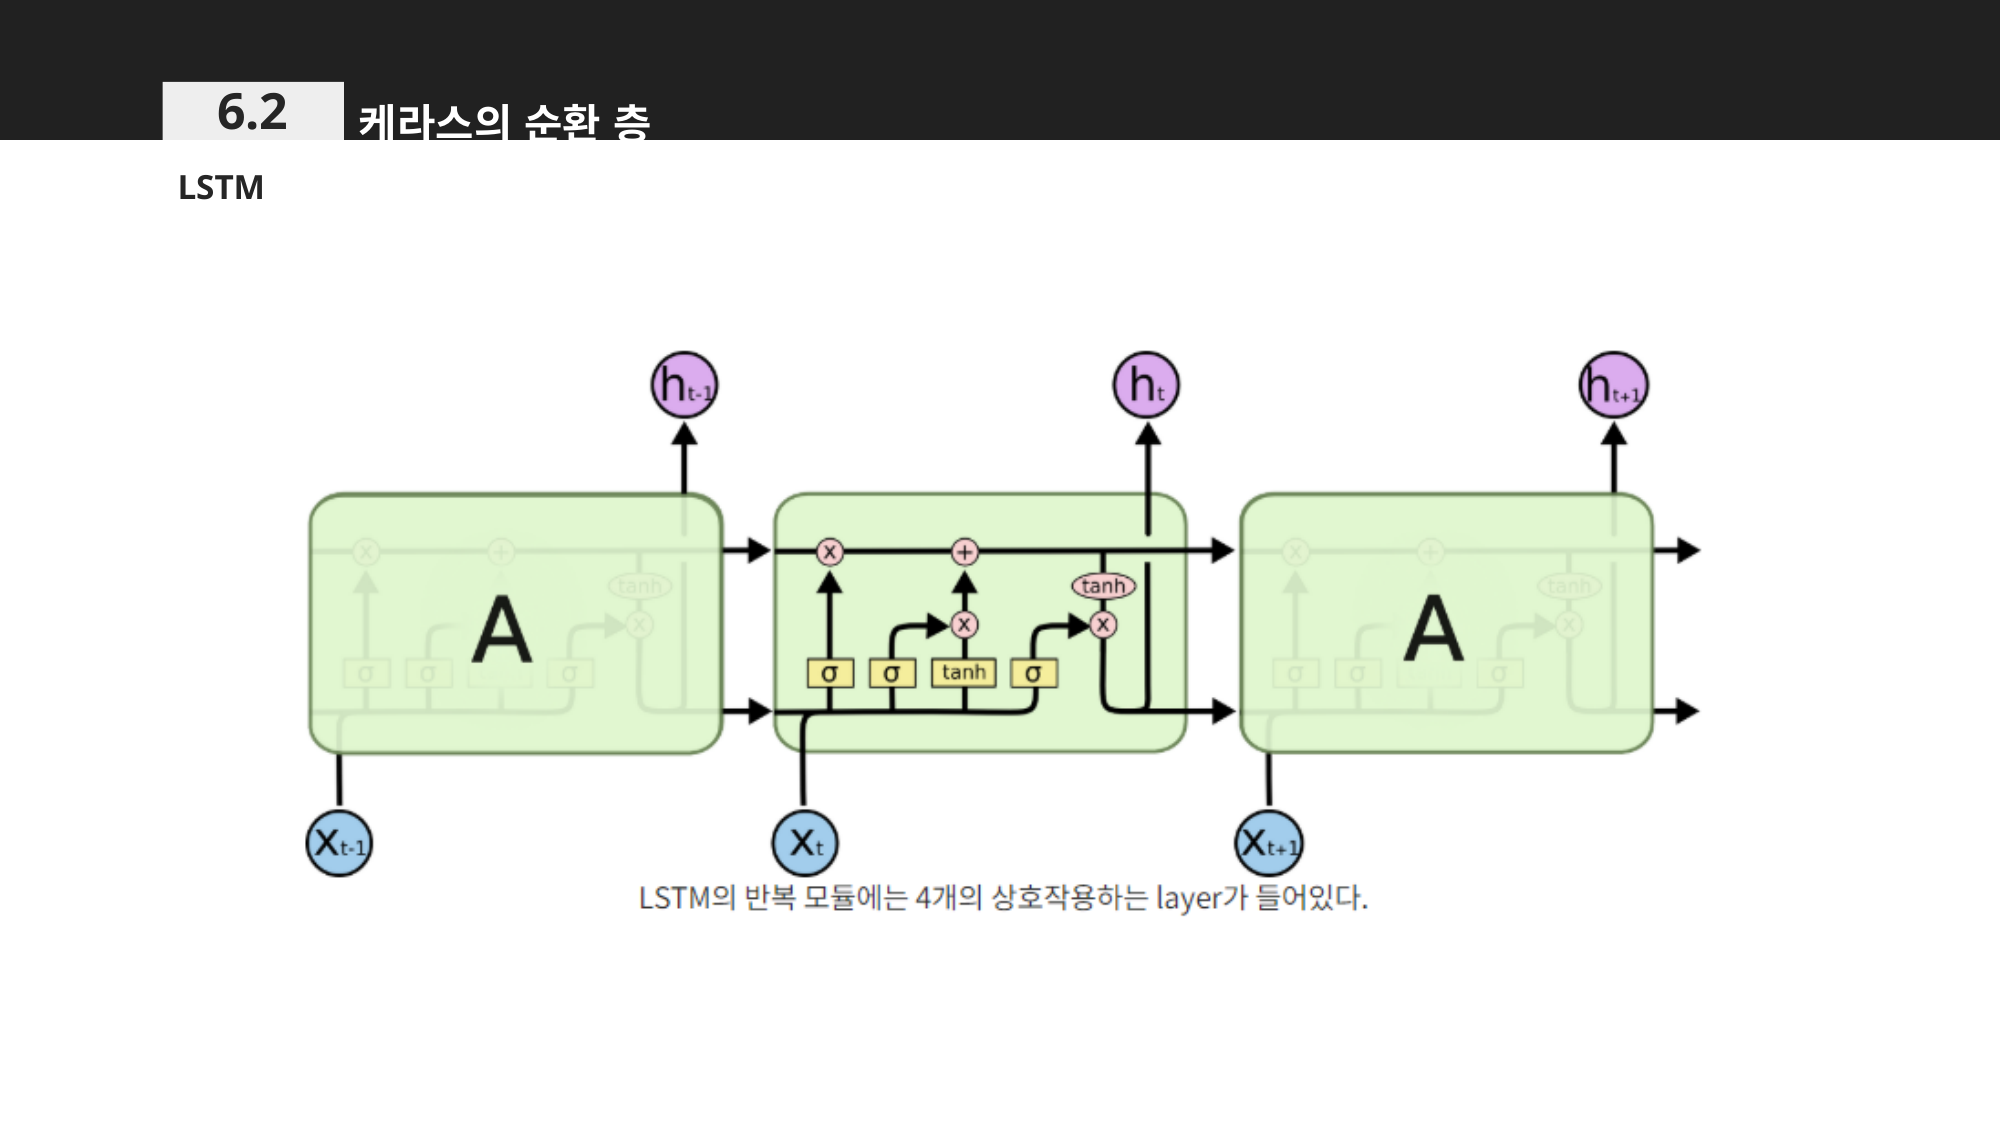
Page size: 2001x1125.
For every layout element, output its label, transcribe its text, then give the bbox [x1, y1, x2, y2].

text_box [161, 81, 202, 141]
text_box 6.2 [202, 72, 304, 138]
text_box 케라스의 순환 층 [343, 65, 1180, 156]
text_box [304, 81, 345, 138]
picture [253, 333, 1747, 929]
text_box [0, 0, 2000, 141]
text_box LSTM [162, 138, 955, 214]
